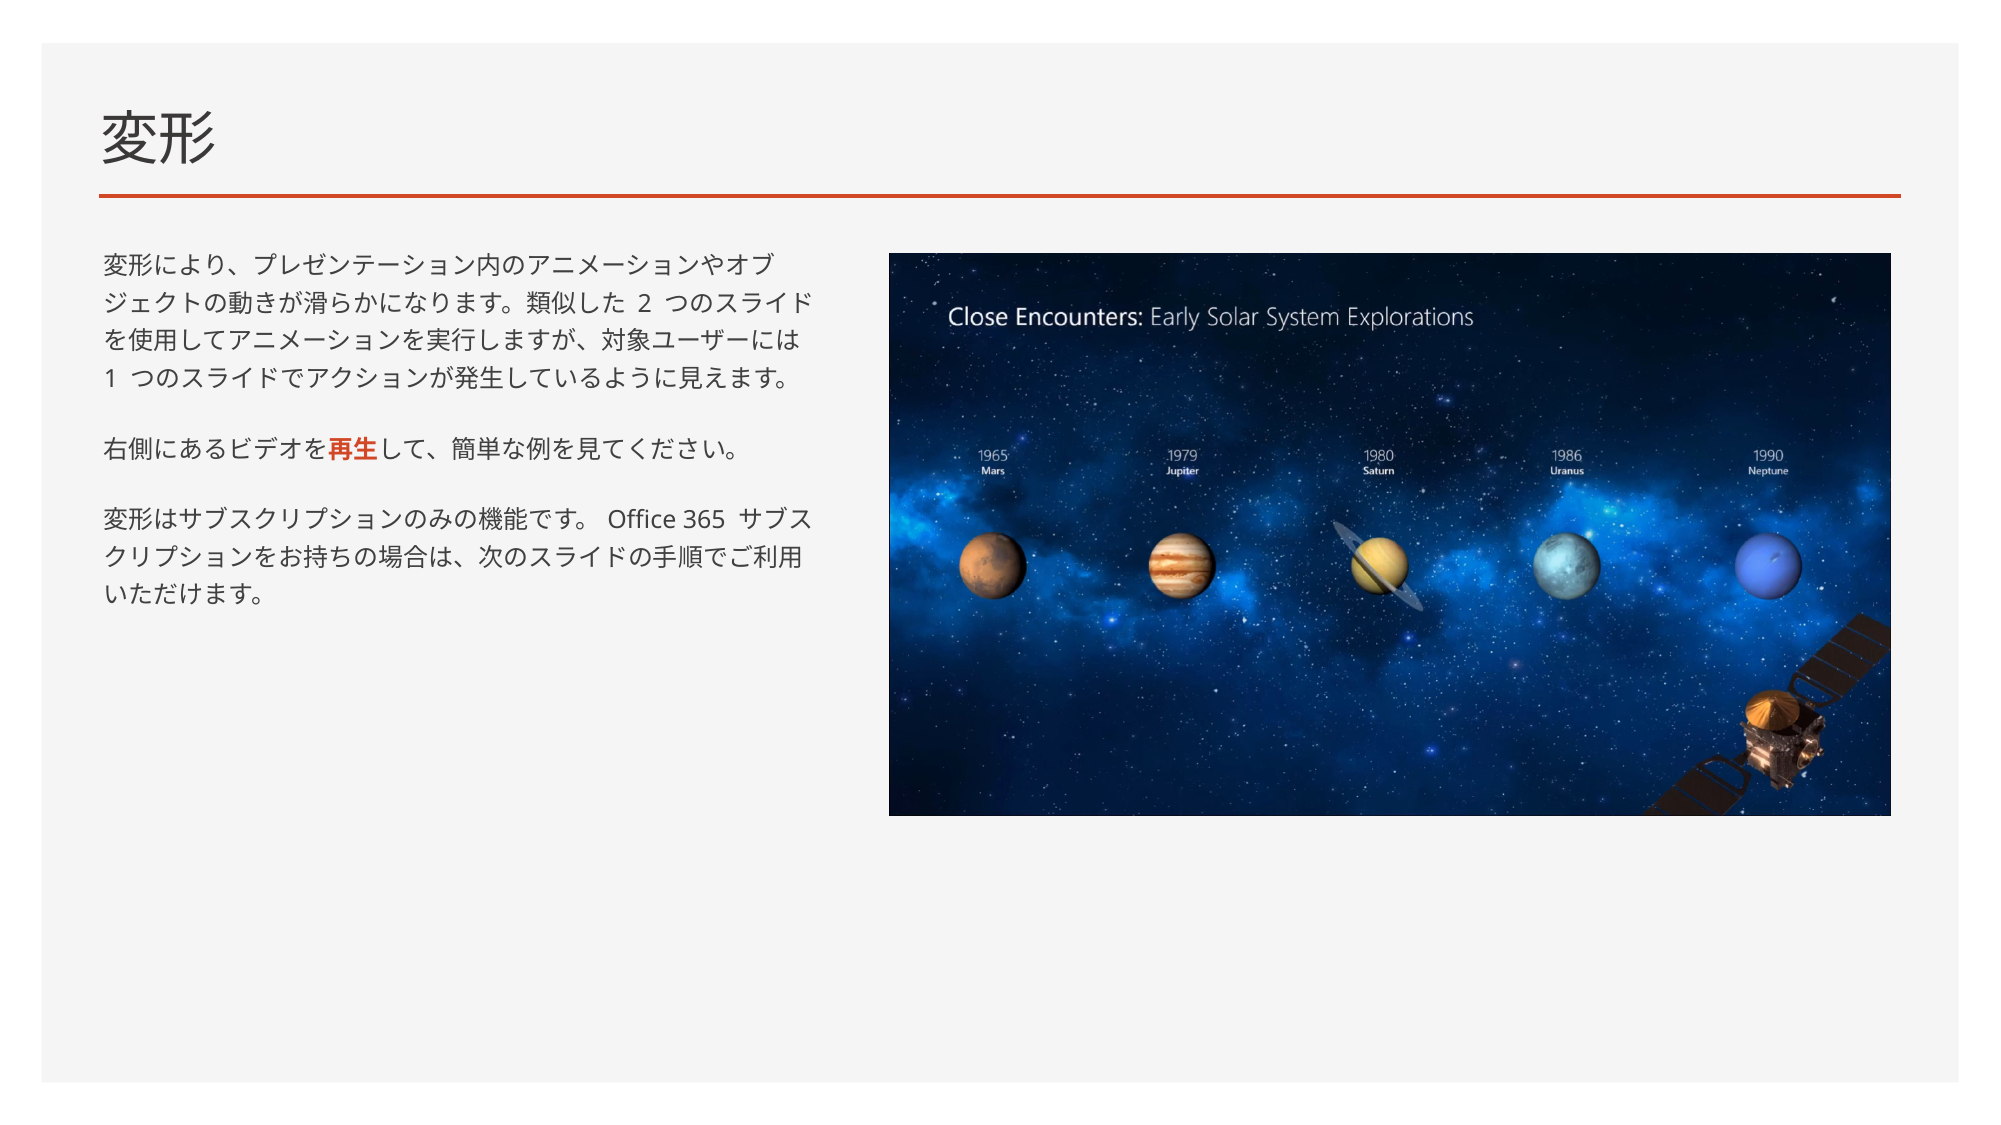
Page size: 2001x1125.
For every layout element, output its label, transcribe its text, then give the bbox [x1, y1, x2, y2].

list 変形により、プレゼンテーション内のアニメーションやオブジェクトの動きが滑らかになります。類似した 2 つのスライドを使用してアニメーションを実行しますが、対象ユーザーには 1 つのスライドでアクションが発生しているように見えます。 右側にあるビデオを再生して、簡単な例を見てください。 変形はサブスクリプションのみの機能です。Office 365 サブスクリプションをお持ちの場合は、次のスライドの手順でご利用いただけます。 [88, 234, 837, 1021]
title 変形 [85, 73, 1214, 179]
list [888, 252, 1892, 817]
